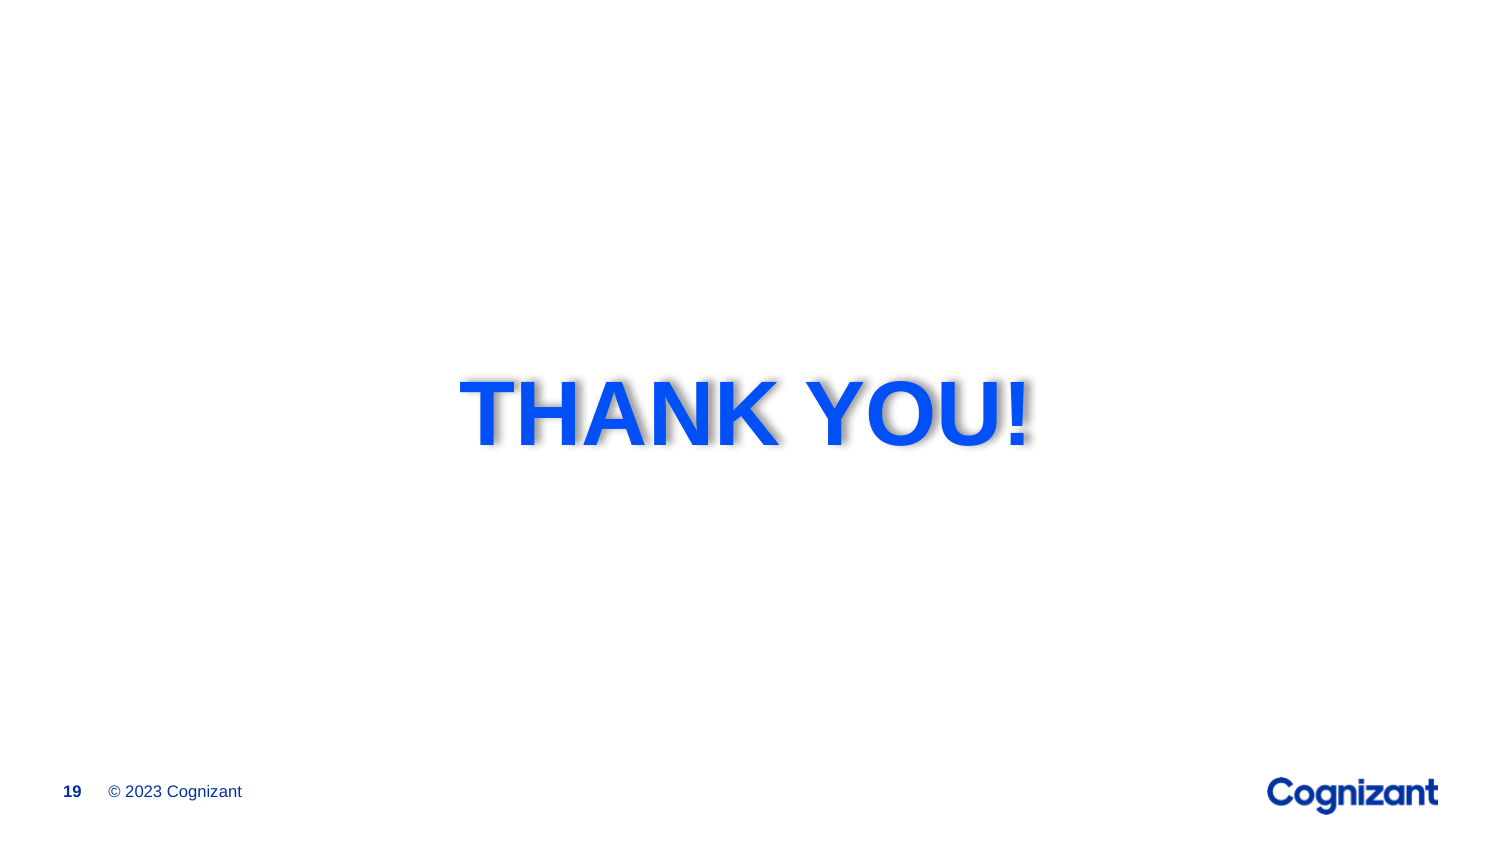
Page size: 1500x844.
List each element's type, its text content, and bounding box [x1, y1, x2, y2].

footer © 2023 Cognizant [108, 770, 859, 801]
picture [1267, 777, 1438, 815]
slide_number 19 [63, 780, 101, 801]
list THANK YOU! [56, 353, 1438, 452]
